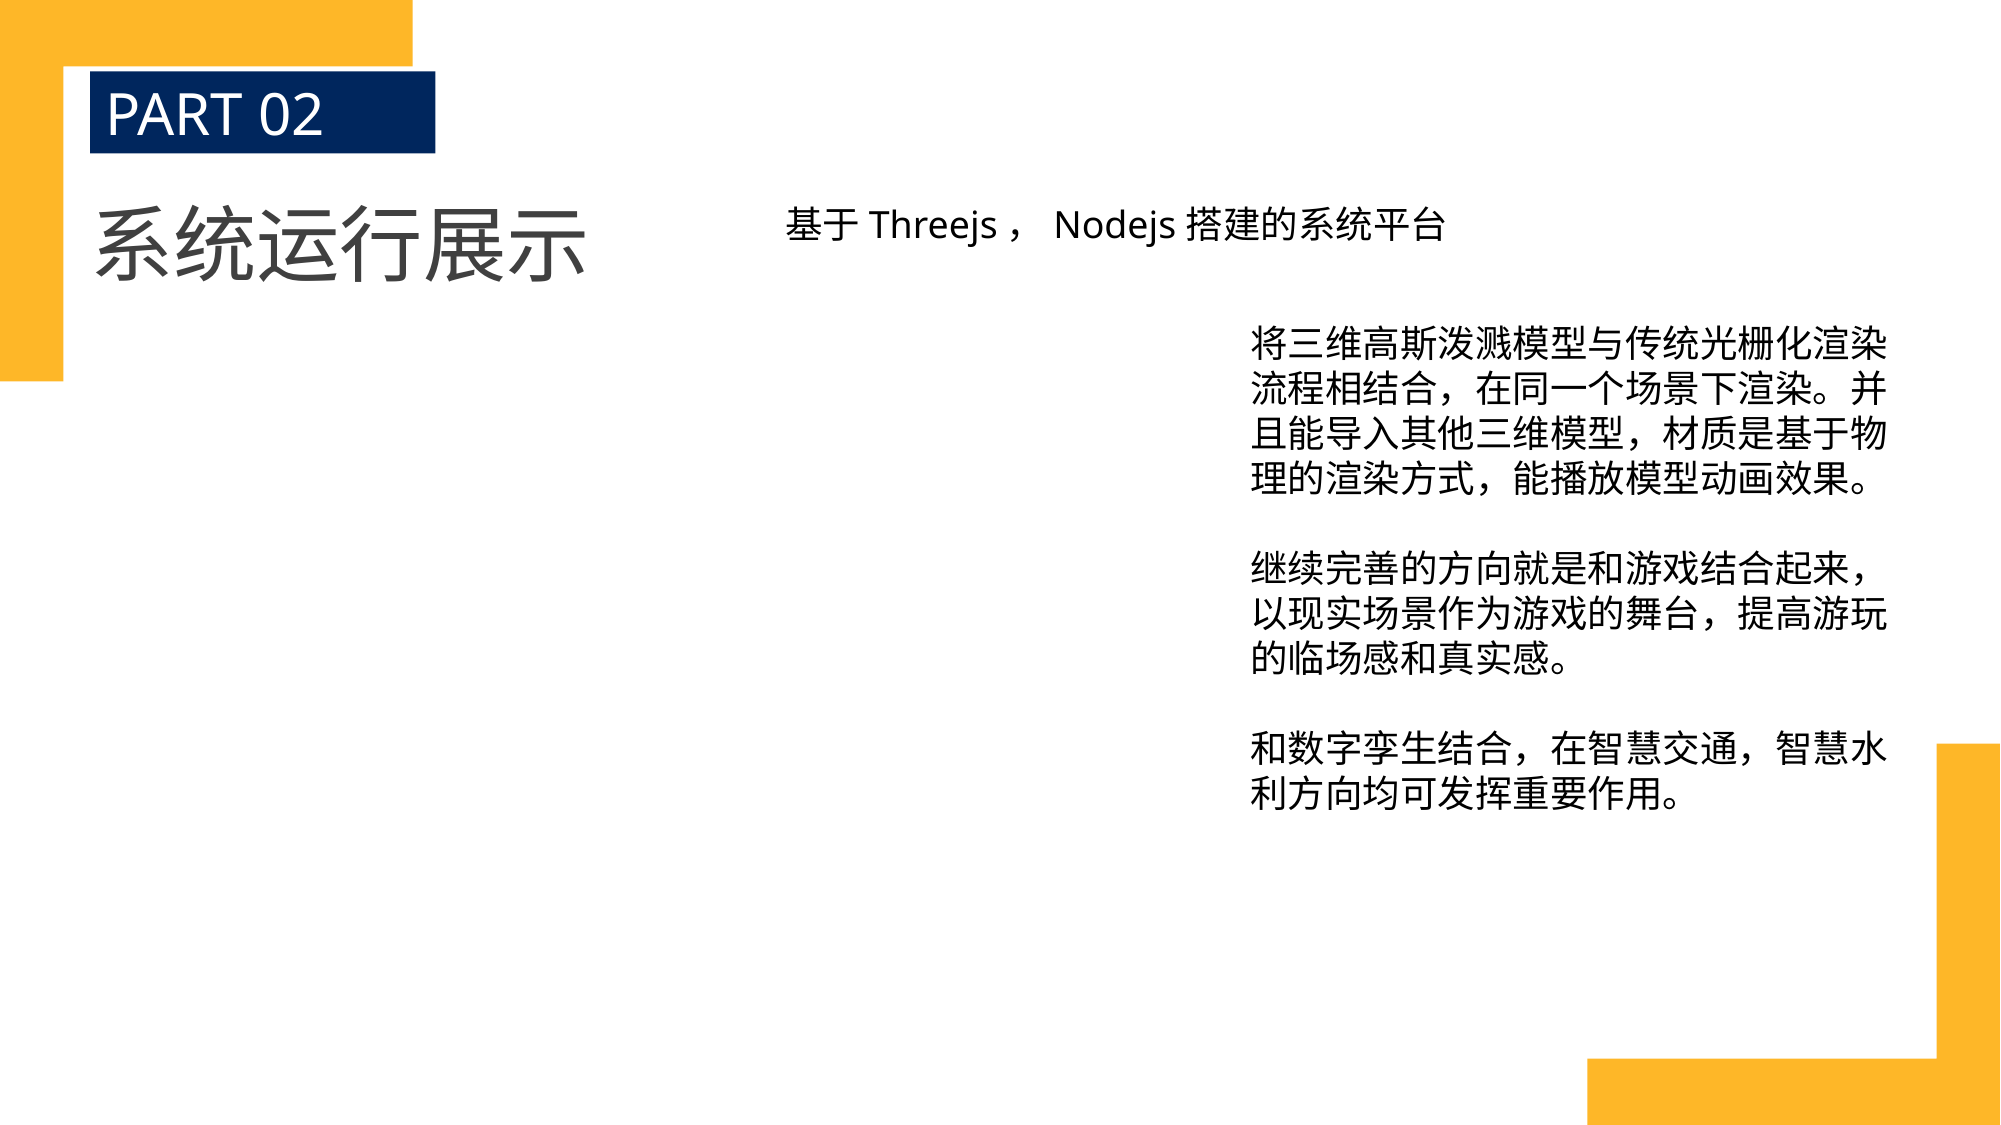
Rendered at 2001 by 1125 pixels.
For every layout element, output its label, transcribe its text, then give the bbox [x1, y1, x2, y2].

text_box [0, 0, 414, 382]
text_box [1586, 743, 2000, 1125]
text_box 将三维高斯泼溅模型与传统光栅化渲染流程相结合，在同一个场景下渲染。并且能导入其他三维模型，材质是基于物理的渲染方式，能播放模型动画效果。 继续完善的方向就是和游戏结合起来，以现实场景作为游戏的舞台，提高游玩的临场感和真实感。 和数字孪生结合，在智慧交通，智慧水利方向均可发挥重要作用。 [1235, 312, 1920, 823]
text_box 系统运行展示 [90, 191, 887, 392]
text_box 基于Threejs，Nodejs搭建的系统平台 [770, 193, 1729, 254]
text_box PART 02 [89, 70, 436, 155]
